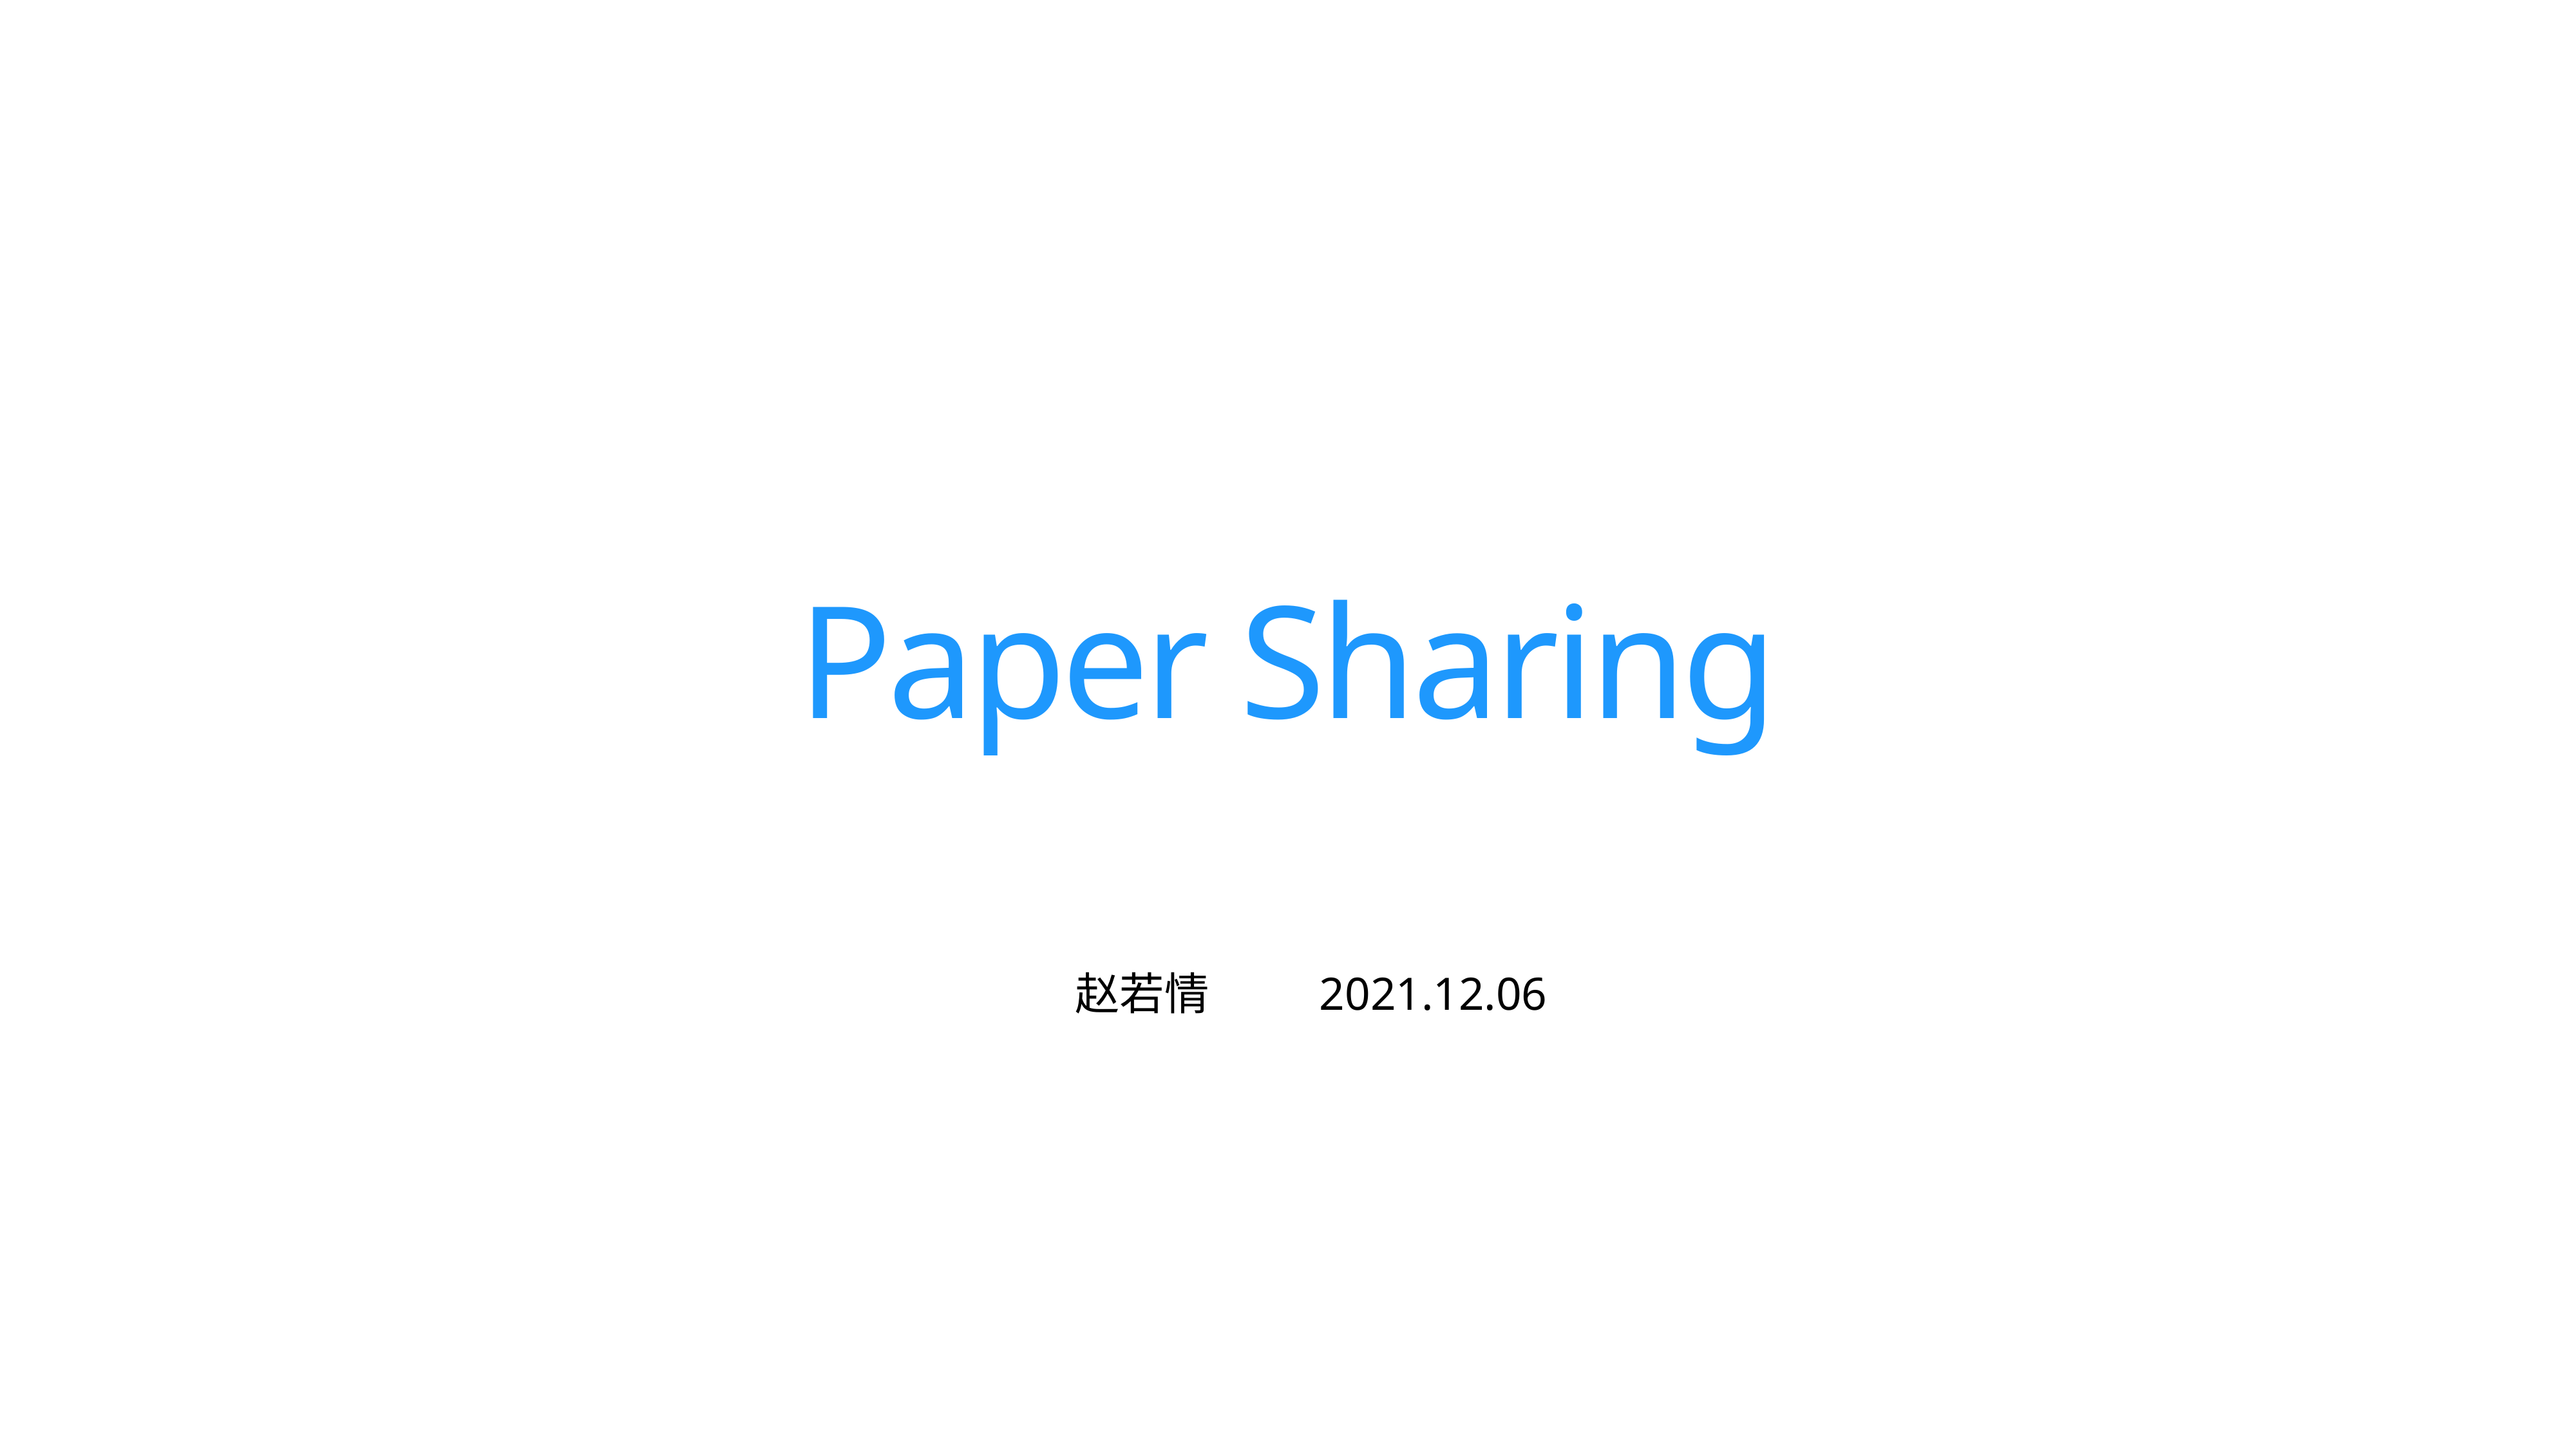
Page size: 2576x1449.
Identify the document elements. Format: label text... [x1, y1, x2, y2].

title Paper Sharing [133, 347, 2443, 758]
list 赵若情 2021.12.06 [133, 960, 2443, 1034]
